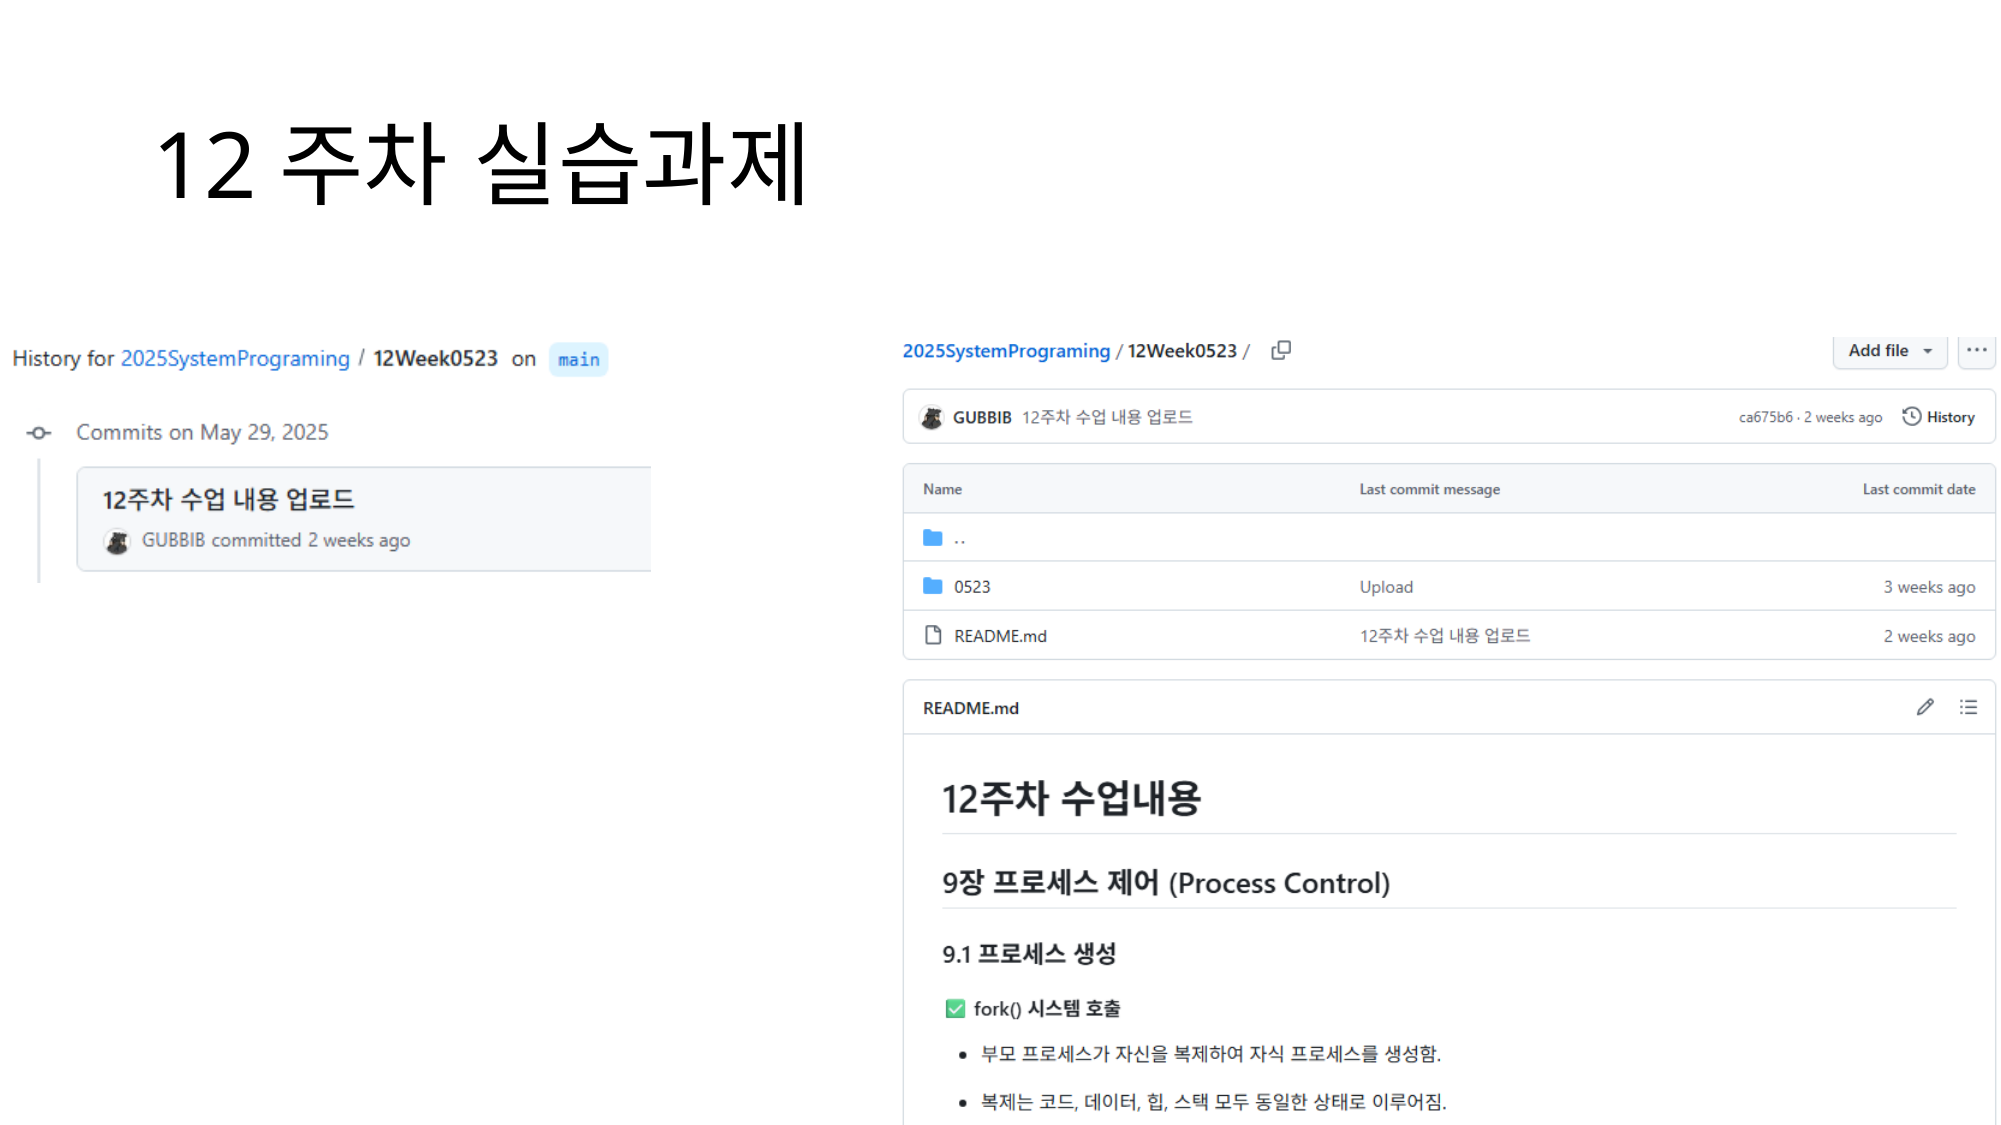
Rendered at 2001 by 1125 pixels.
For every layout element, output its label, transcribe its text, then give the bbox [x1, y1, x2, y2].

picture [0, 330, 651, 583]
title 12주차 실습과제 [137, 59, 1863, 278]
picture [898, 336, 2000, 1125]
